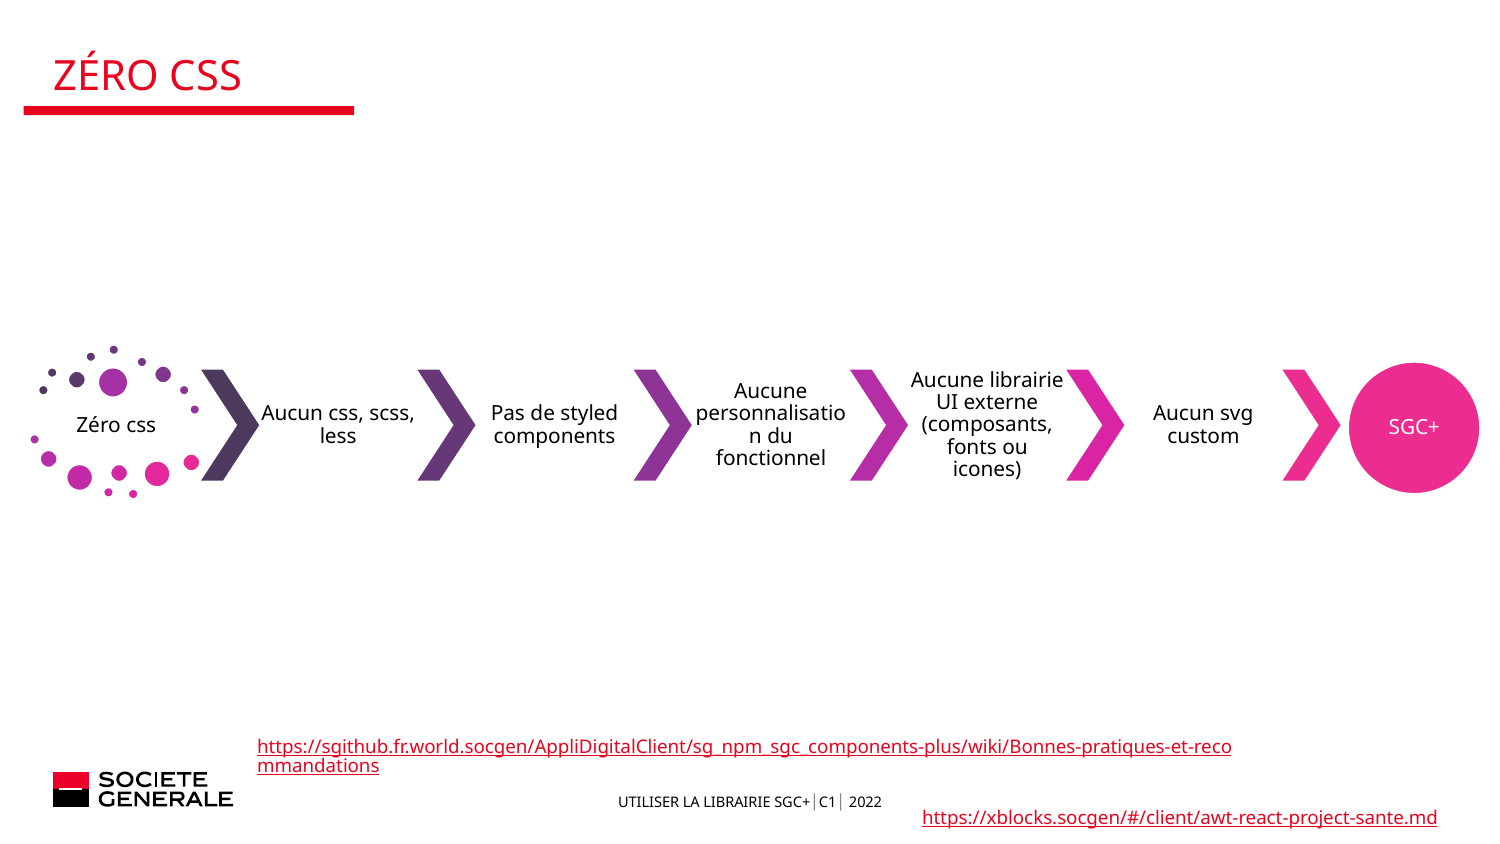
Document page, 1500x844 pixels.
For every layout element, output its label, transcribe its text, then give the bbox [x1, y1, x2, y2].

text_box https://xblocks.socgen/#/client/awt-react-project-sante.md [916, 799, 1444, 837]
title Zéro css [53, 58, 1448, 98]
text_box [26, 211, 1490, 633]
text_box https://sgithub.fr.world.socgen/AppliDigitalClient/sg_npm_sgc_components-plus/wiki/Bonnes-pratiques-et-recommandations [242, 727, 1258, 768]
